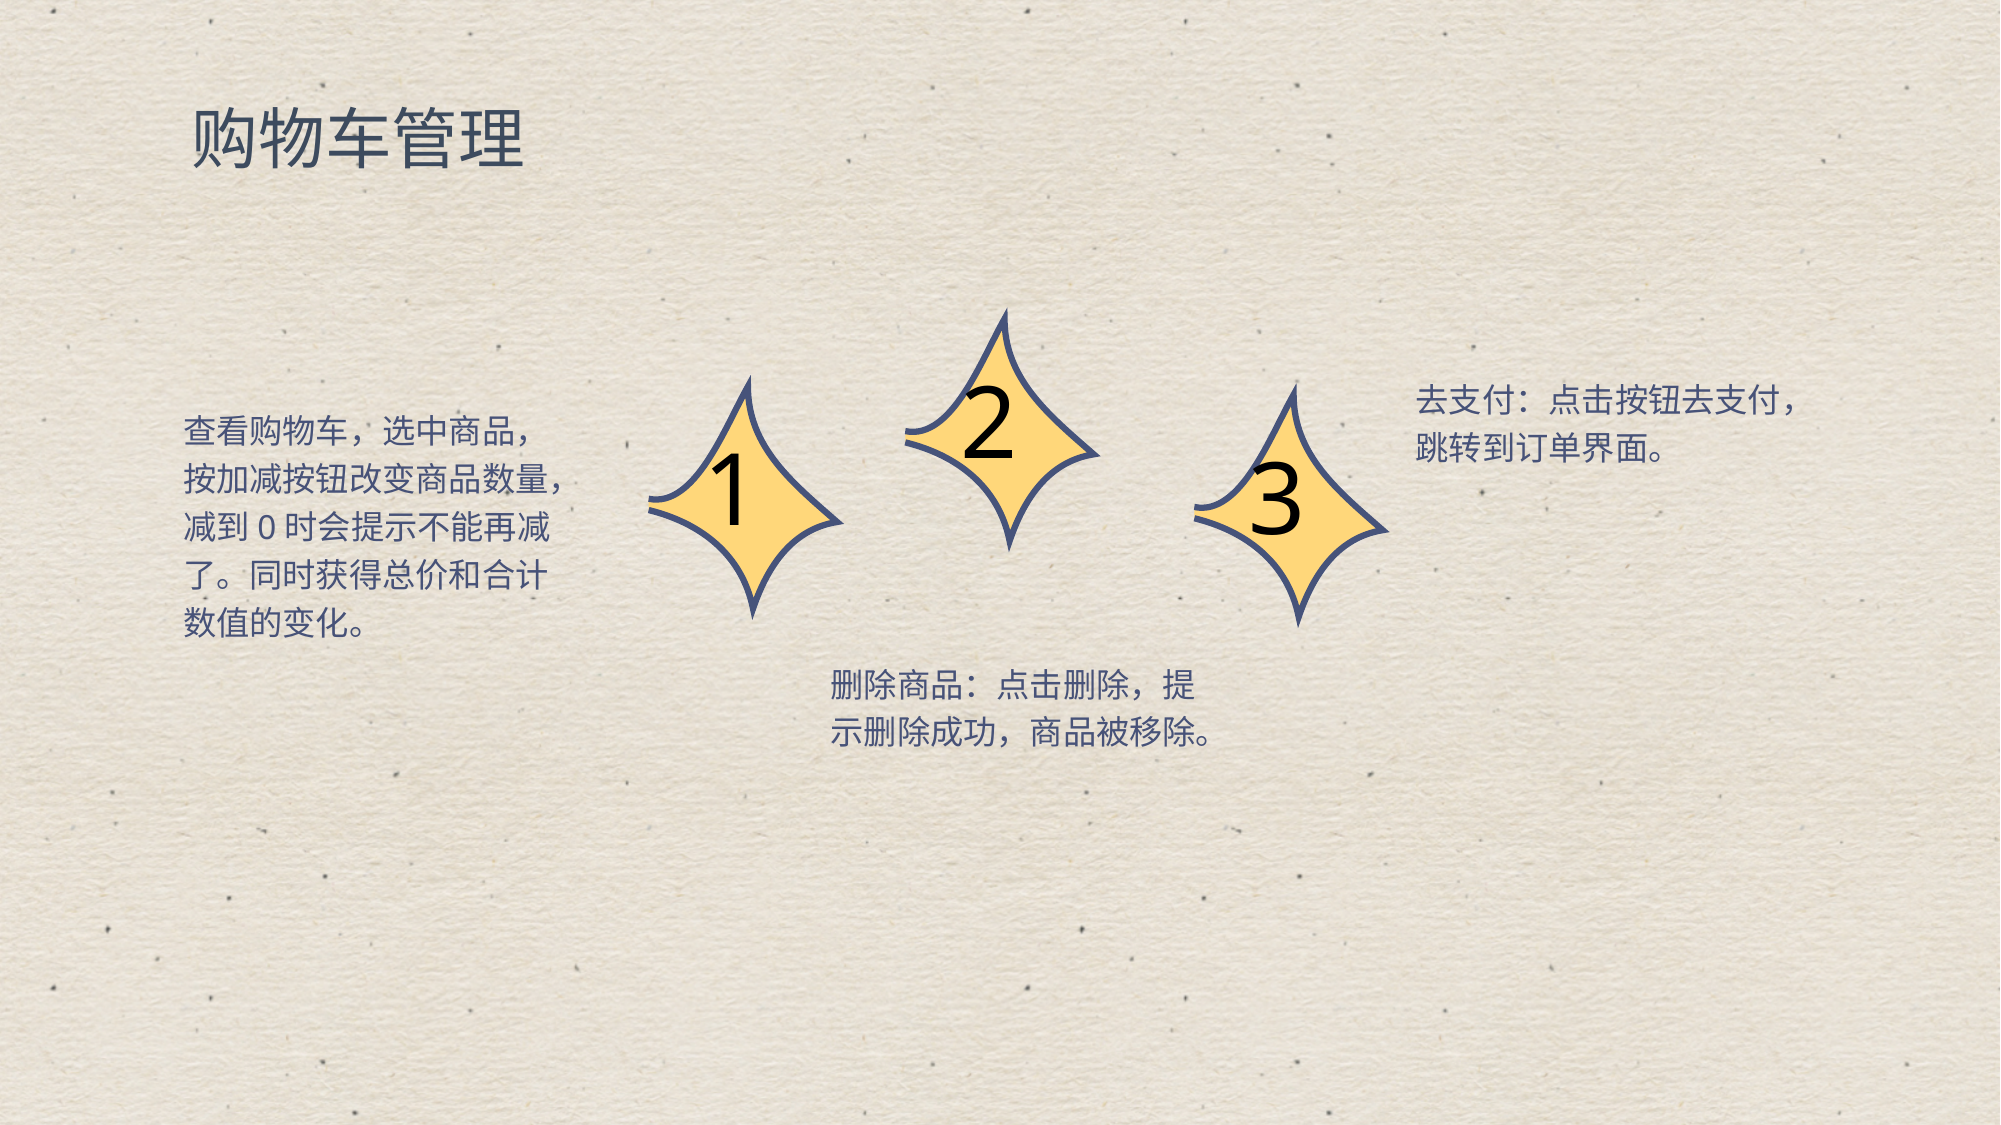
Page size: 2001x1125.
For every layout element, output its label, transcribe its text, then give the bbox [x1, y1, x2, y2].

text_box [905, 318, 1094, 541]
text_box 删除商品：点击删除，提示删除成功，商品被移除。 [824, 649, 1235, 758]
picture [0, 0, 2000, 1125]
text_box 去支付：点击按钮去支付，跳转到订单界面。 [1409, 364, 1820, 474]
text_box 购物车管理 [176, 89, 541, 184]
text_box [1194, 394, 1383, 617]
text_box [648, 386, 838, 609]
text_box 查看购物车，选中商品，按加减按钮改变商品数量，减到0时会提示不能再减了。同时获得总价和合计数值的变化。 [176, 395, 587, 648]
